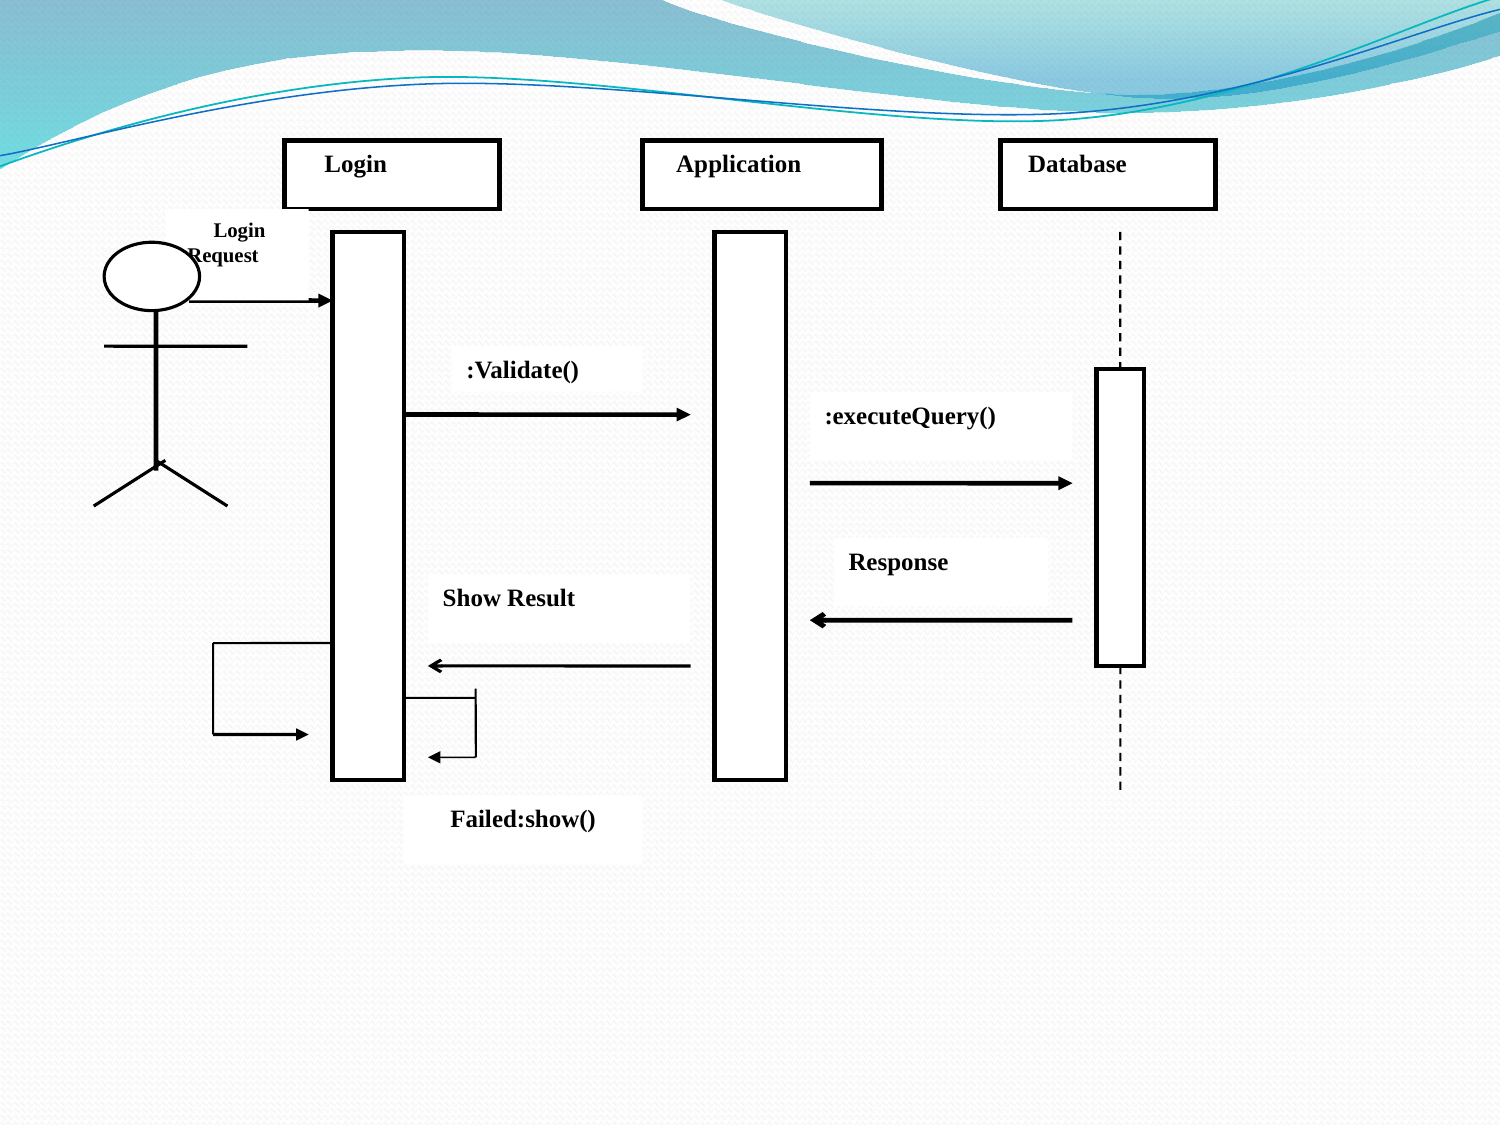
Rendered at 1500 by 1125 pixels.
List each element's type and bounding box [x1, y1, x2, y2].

text_box [93, 140, 1383, 1032]
